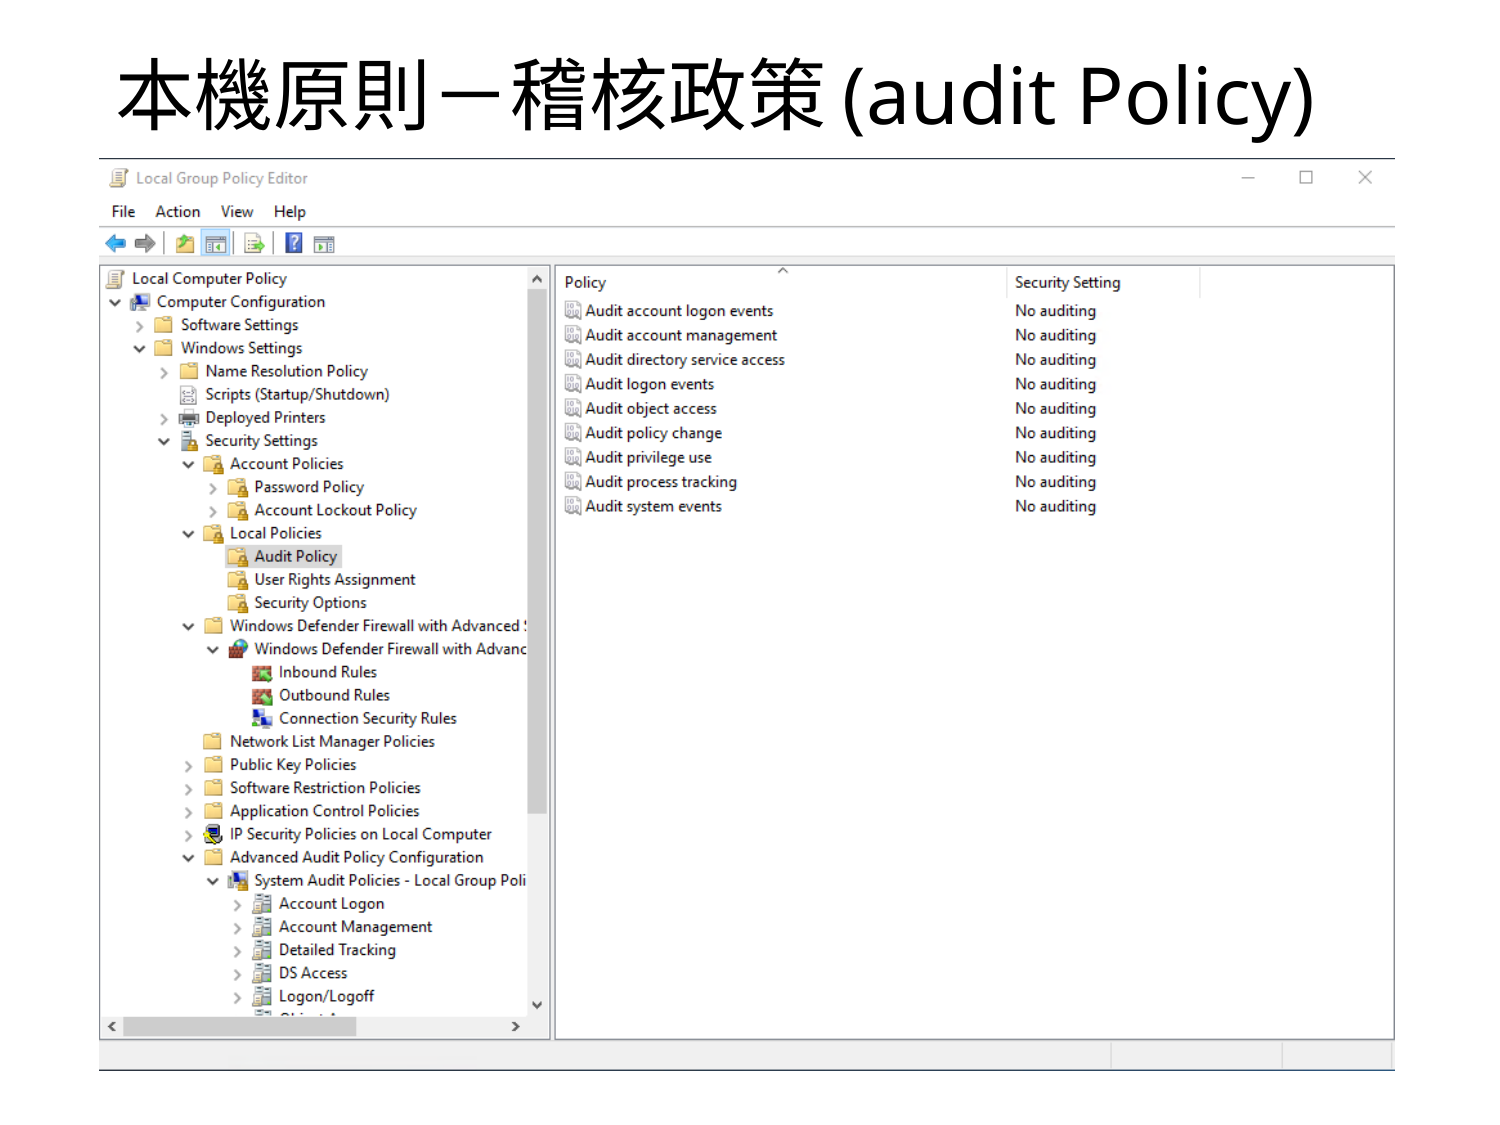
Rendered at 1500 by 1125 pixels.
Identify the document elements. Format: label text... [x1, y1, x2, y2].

picture [99, 158, 1395, 1071]
title 本機原則－稽核政策(audit Policy) [100, 39, 1395, 158]
